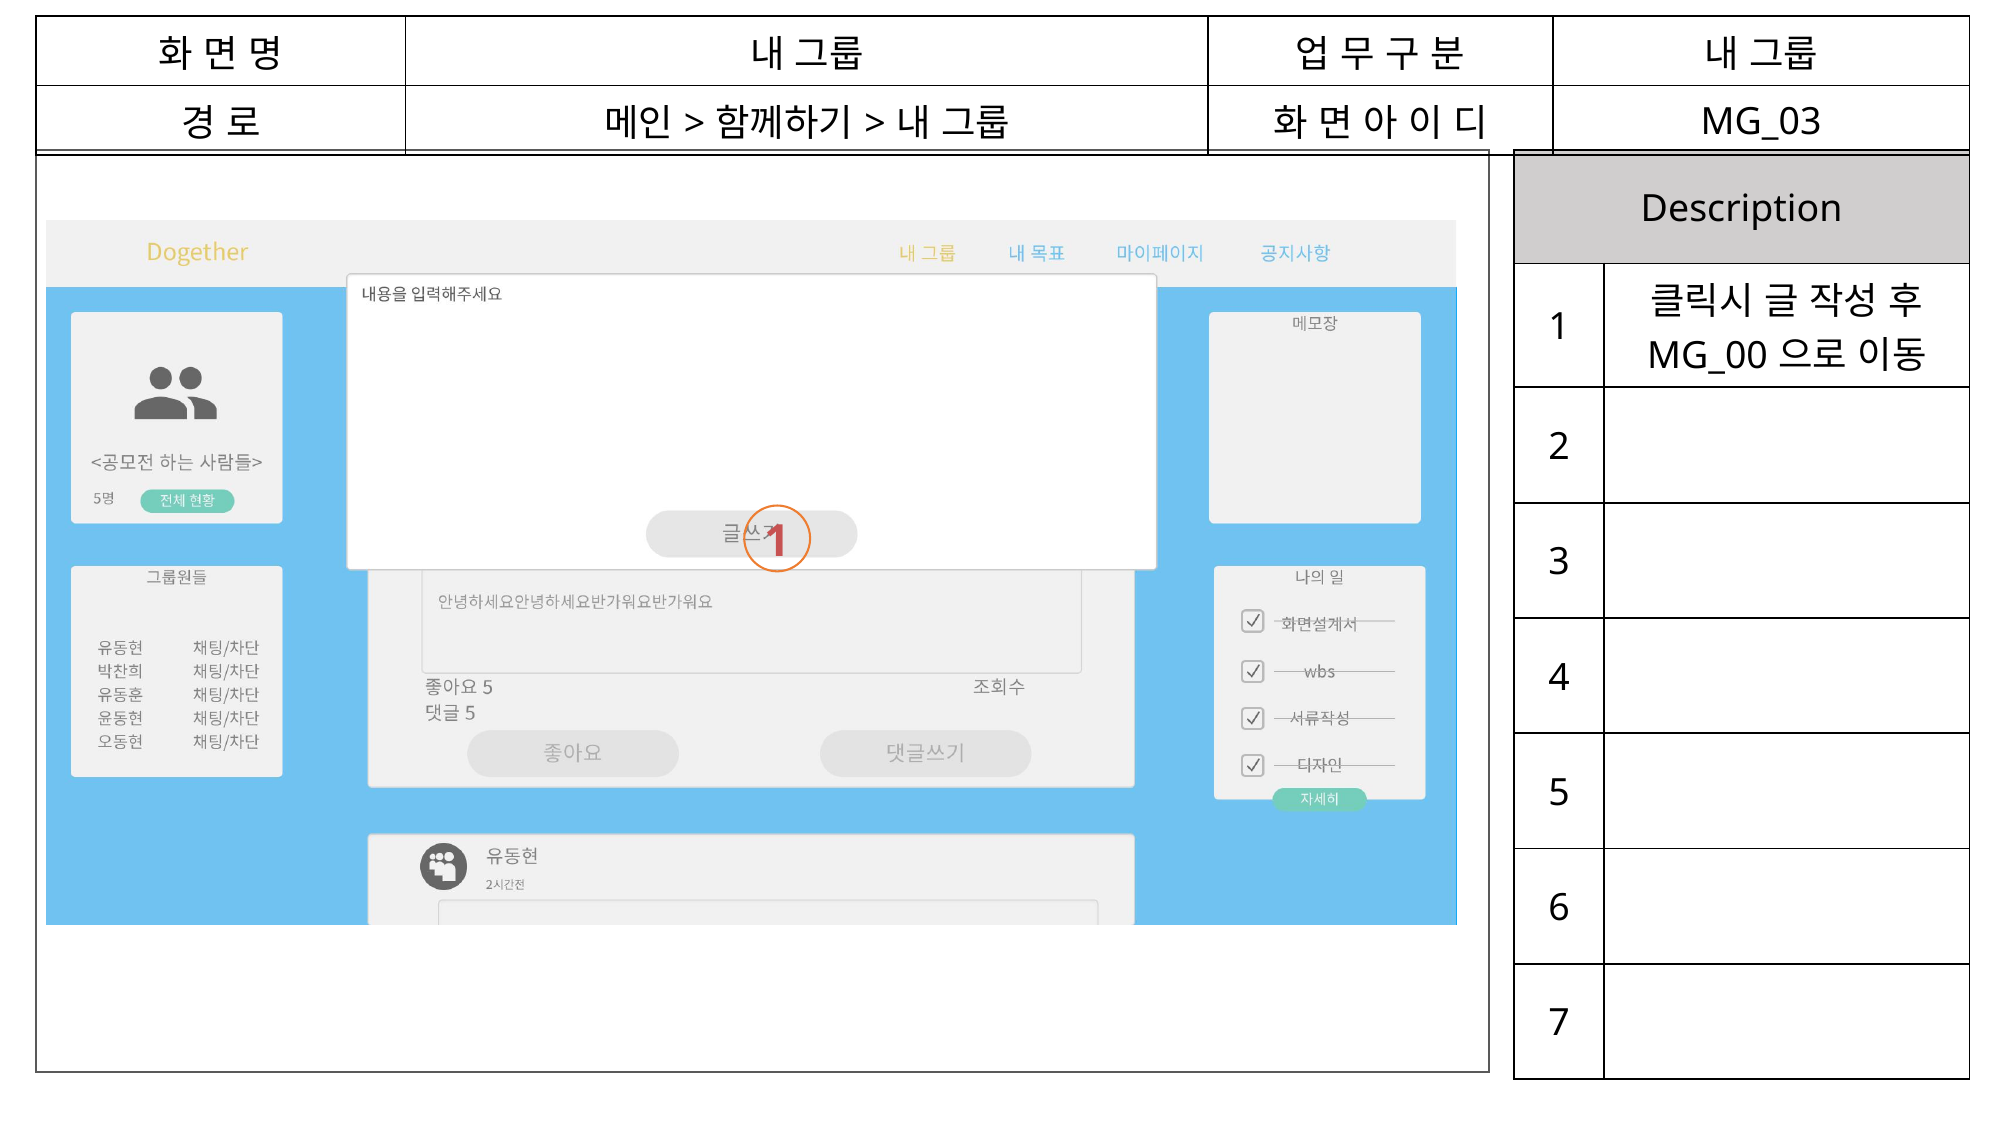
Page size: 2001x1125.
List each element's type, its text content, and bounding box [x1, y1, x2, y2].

table_header 내 그룹 [1554, 17, 1969, 85]
table_cell 경 로 [37, 86, 405, 154]
table_cell 메인>함께하기>내 그룹 [406, 86, 1207, 154]
table_cell 7 [1515, 965, 1603, 1078]
table_cell 클릭시 글 작성 후 MG_00으로 이동 [1605, 264, 1969, 386]
table_cell 화 면 아 이 디 [1209, 86, 1552, 154]
table_cell 6 [1515, 849, 1603, 963]
table_header 화 면 명 [37, 17, 405, 85]
table_cell [1605, 504, 1969, 617]
table_header 내 그룹 [406, 17, 1207, 85]
table_cell 2 [1515, 388, 1603, 502]
table_cell [1605, 734, 1969, 848]
table_cell 5 [1515, 734, 1603, 848]
table_cell [1605, 388, 1969, 502]
table_cell [1605, 619, 1969, 732]
table_cell 1 [1515, 264, 1603, 386]
table_cell 3 [1515, 504, 1603, 617]
text_box [35, 156, 1490, 1073]
table_cell 4 [1515, 619, 1603, 732]
table_cell MG_03 [1554, 86, 1969, 154]
table_cell [1605, 849, 1969, 963]
table_header Description [1515, 156, 1969, 263]
picture [46, 220, 1457, 926]
table_cell [1605, 965, 1969, 1078]
table_header 업 무 구 분 [1209, 17, 1552, 85]
